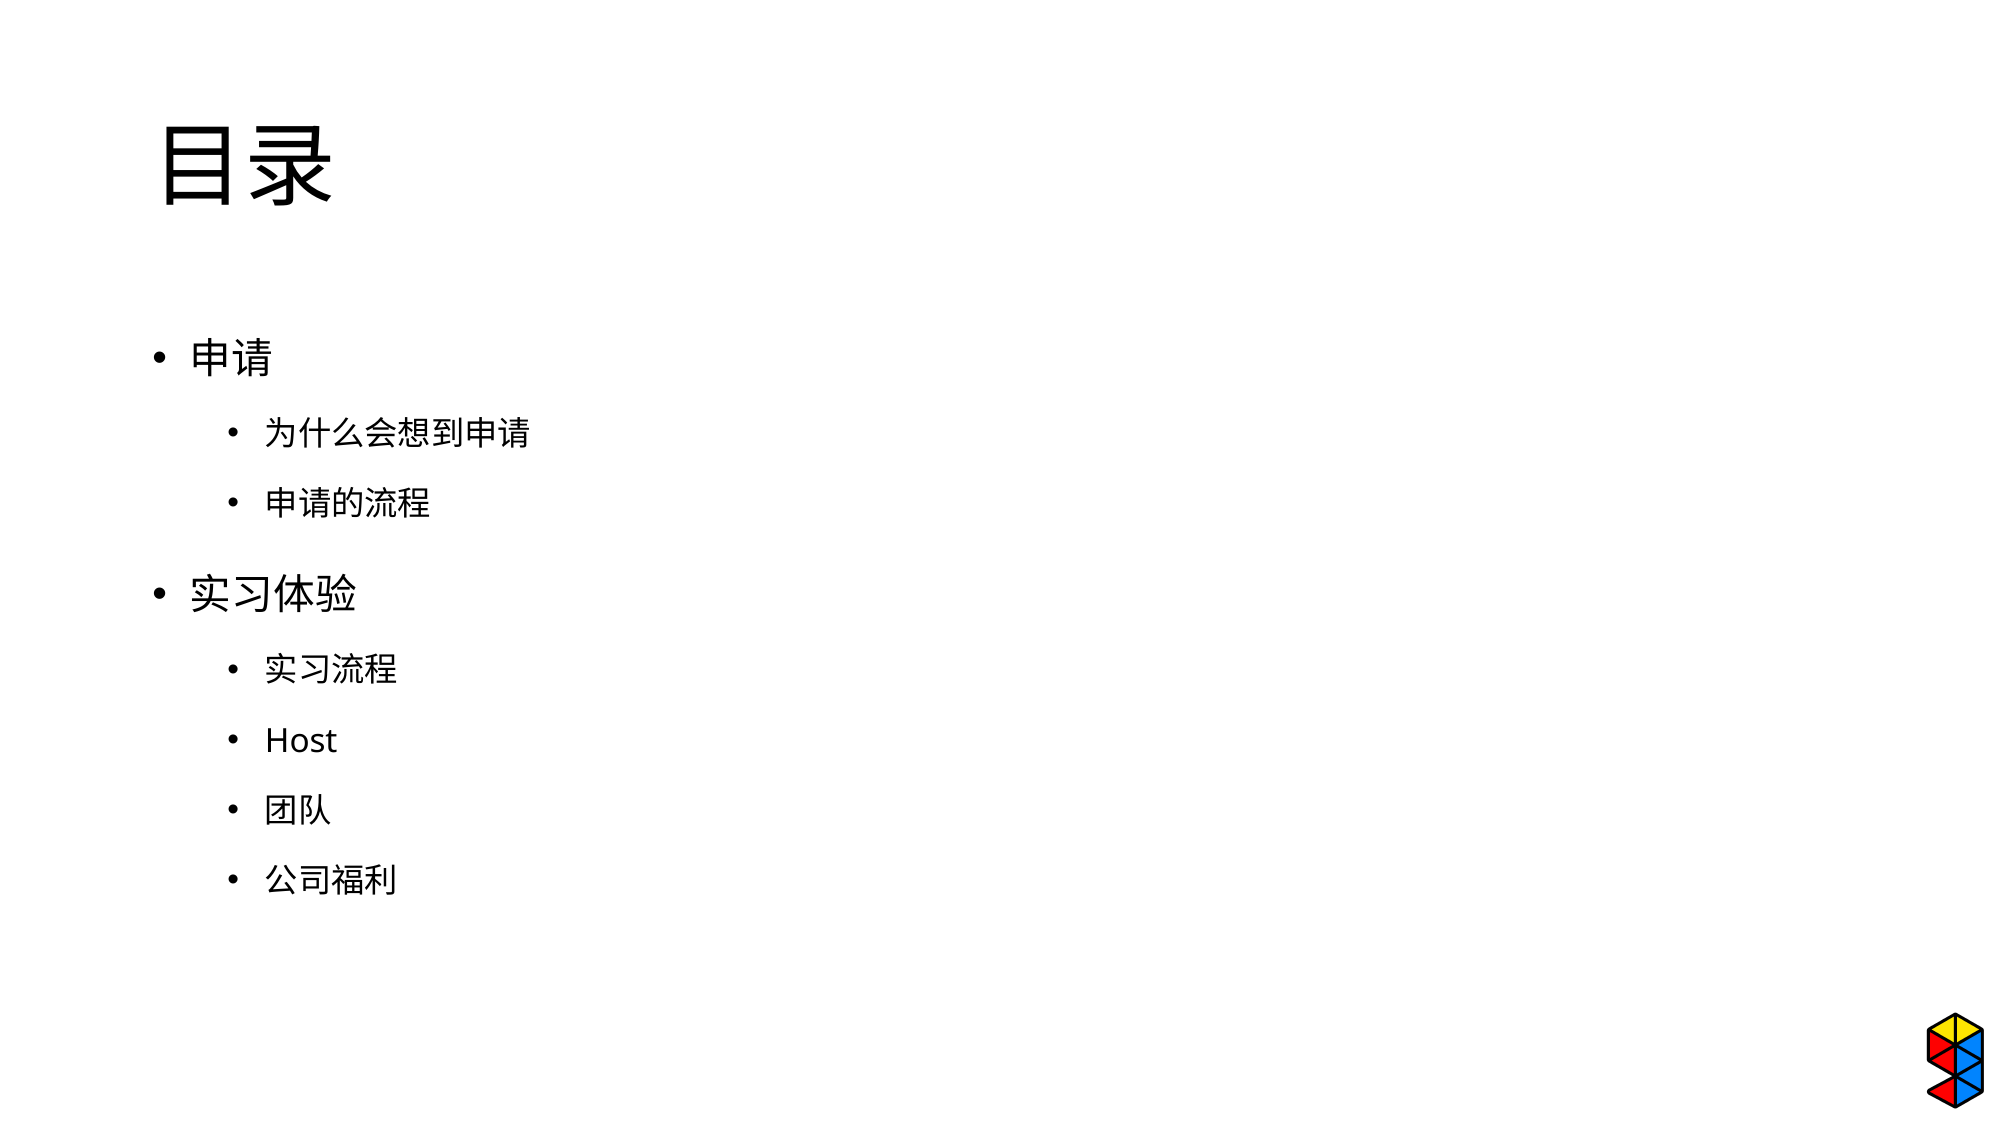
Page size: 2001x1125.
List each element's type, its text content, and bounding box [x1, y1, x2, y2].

list 申请 为什么会想到申请 申请的流程 实习体验 实习流程 Host 团队 公司福利 [137, 299, 1863, 1014]
picture [1926, 1012, 1984, 1109]
title 目录 [137, 59, 1863, 278]
